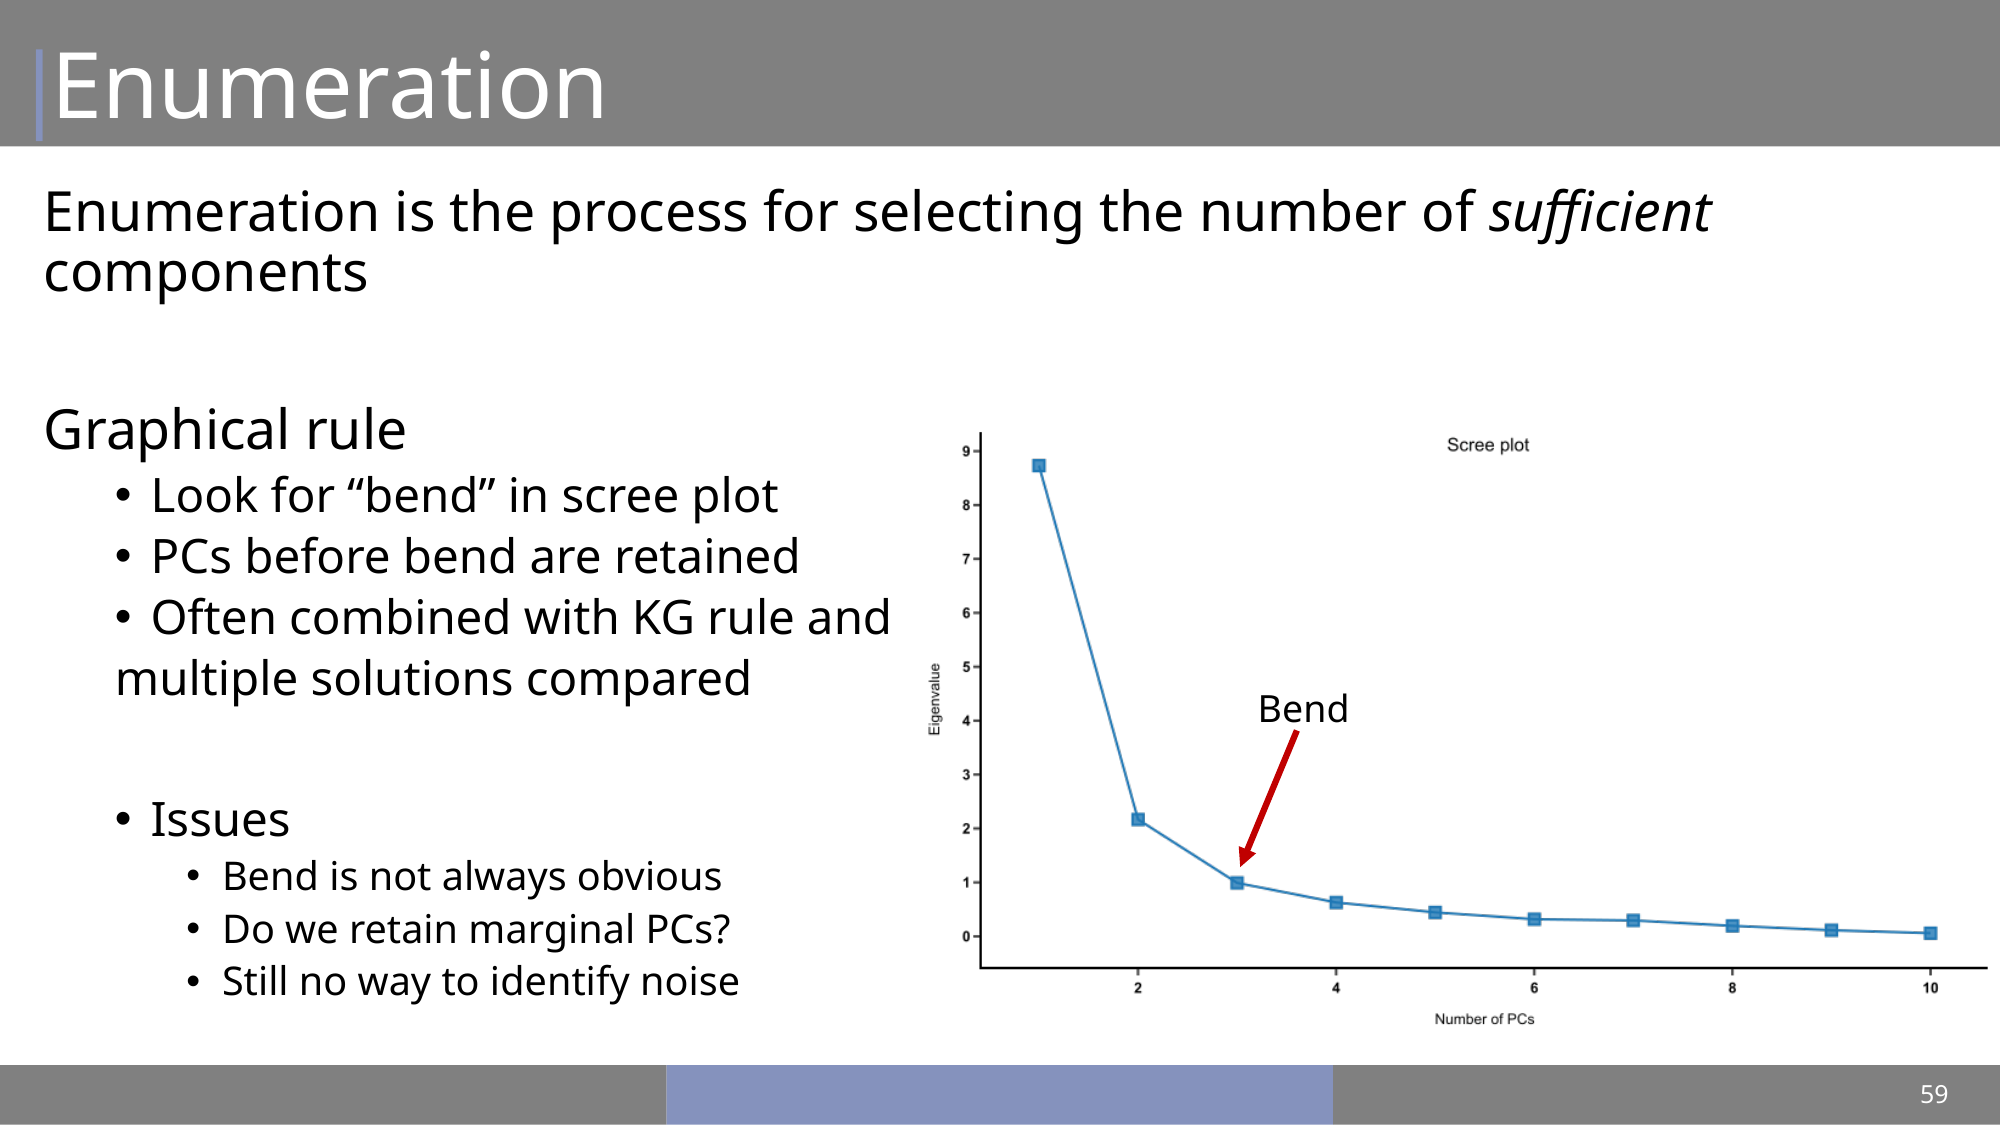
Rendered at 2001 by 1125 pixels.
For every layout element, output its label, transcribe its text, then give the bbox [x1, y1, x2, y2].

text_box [1239, 729, 1298, 868]
list Enumeration is the process for selecting the number of sufficient components Graphical rule Look for “bend” in scree plot PCs before bend are retained Often combined with KG rule and multiple solutions compared Issues Bend is not always obvious Do we retain marginal PCs? Still no way to identify noise [28, 176, 1964, 1018]
title Enumeration [36, 30, 2000, 147]
slide_number 59 [1513, 1065, 1964, 1125]
picture [908, 420, 2000, 1041]
